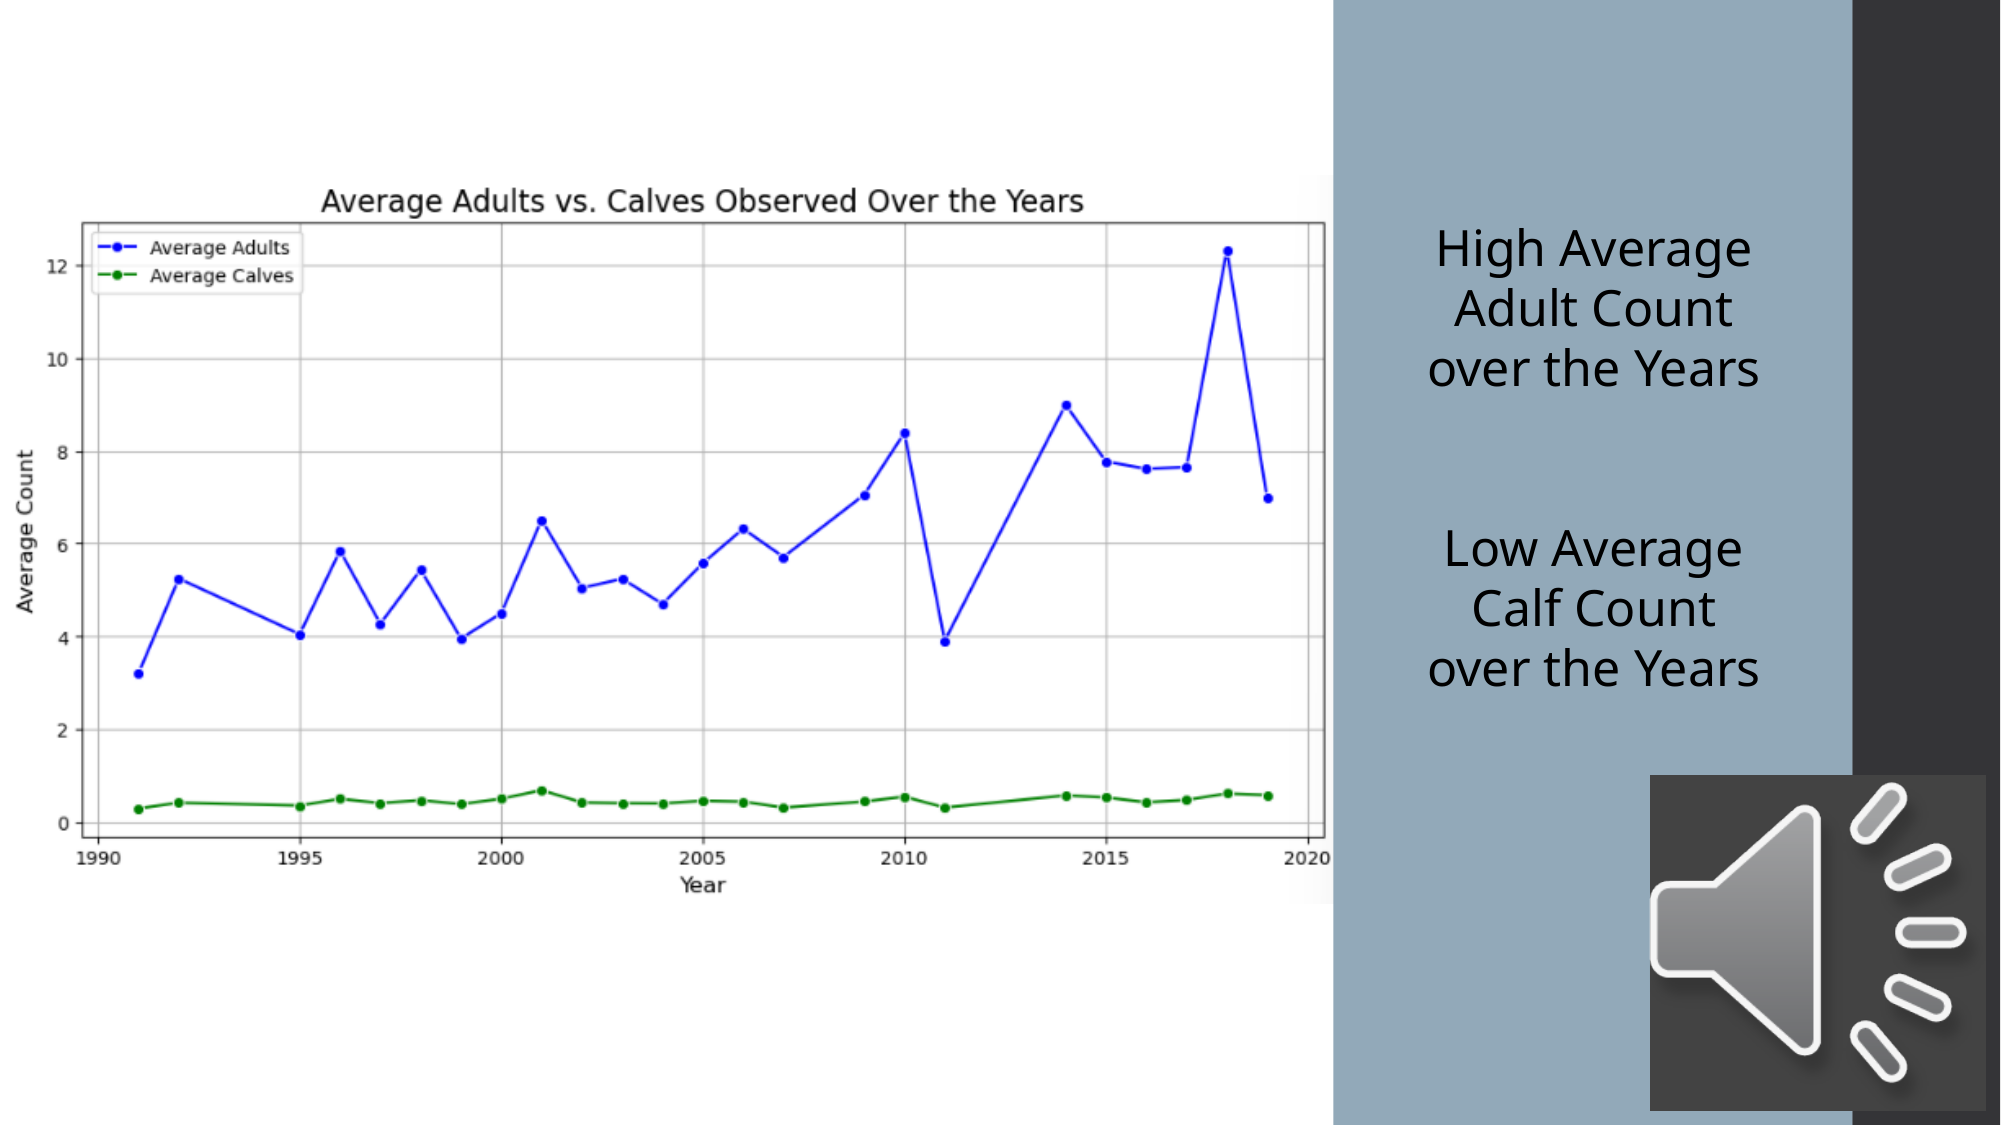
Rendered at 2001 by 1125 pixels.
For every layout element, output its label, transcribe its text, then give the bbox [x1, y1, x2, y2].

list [0, 175, 1358, 904]
text_box High Average Adult Count over the Years Low Average Calf Count over the Years [1411, 209, 1777, 705]
text_box [1332, 0, 1854, 1125]
text_box [1854, 0, 2000, 1125]
picture [1648, 773, 1987, 1112]
